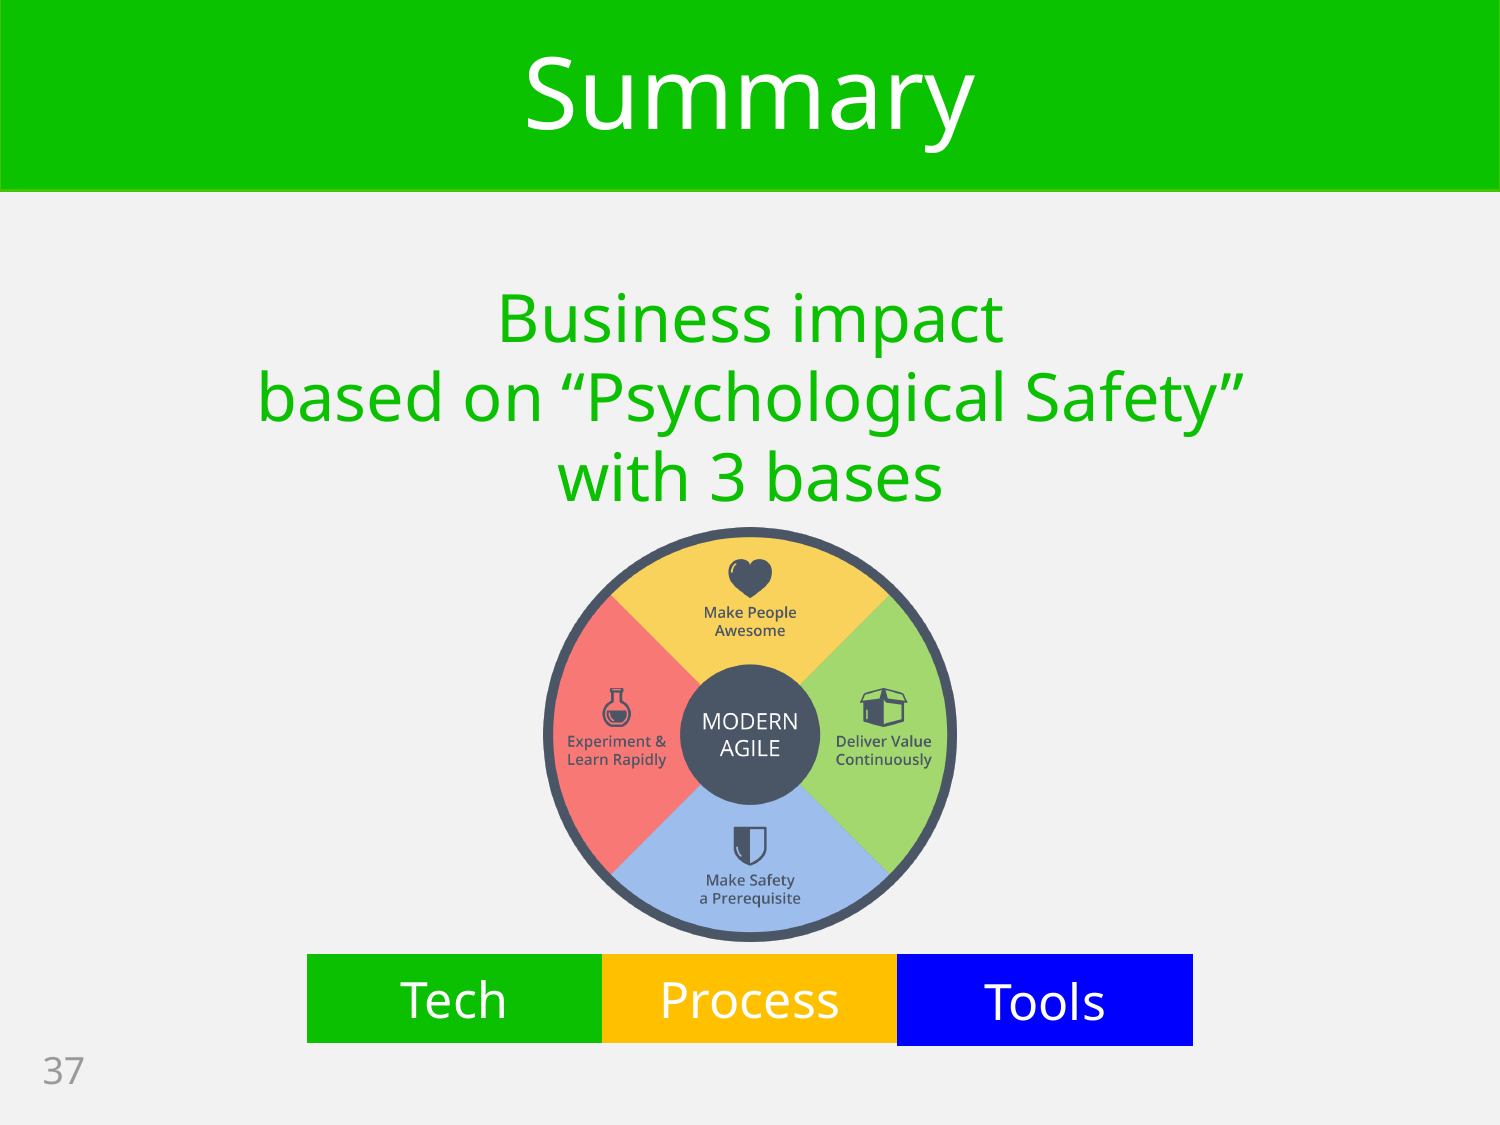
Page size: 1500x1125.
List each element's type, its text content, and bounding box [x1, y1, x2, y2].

text_box Tech [307, 954, 602, 1043]
picture [543, 527, 957, 942]
title Summary [0, 53, 1500, 140]
slide_number 37 [27, 1042, 146, 1102]
text_box Tools [897, 954, 1193, 1046]
list Business impact based on “Psychological Safety” with 3 bases [103, 277, 1397, 1000]
text_box Process [602, 954, 897, 1043]
